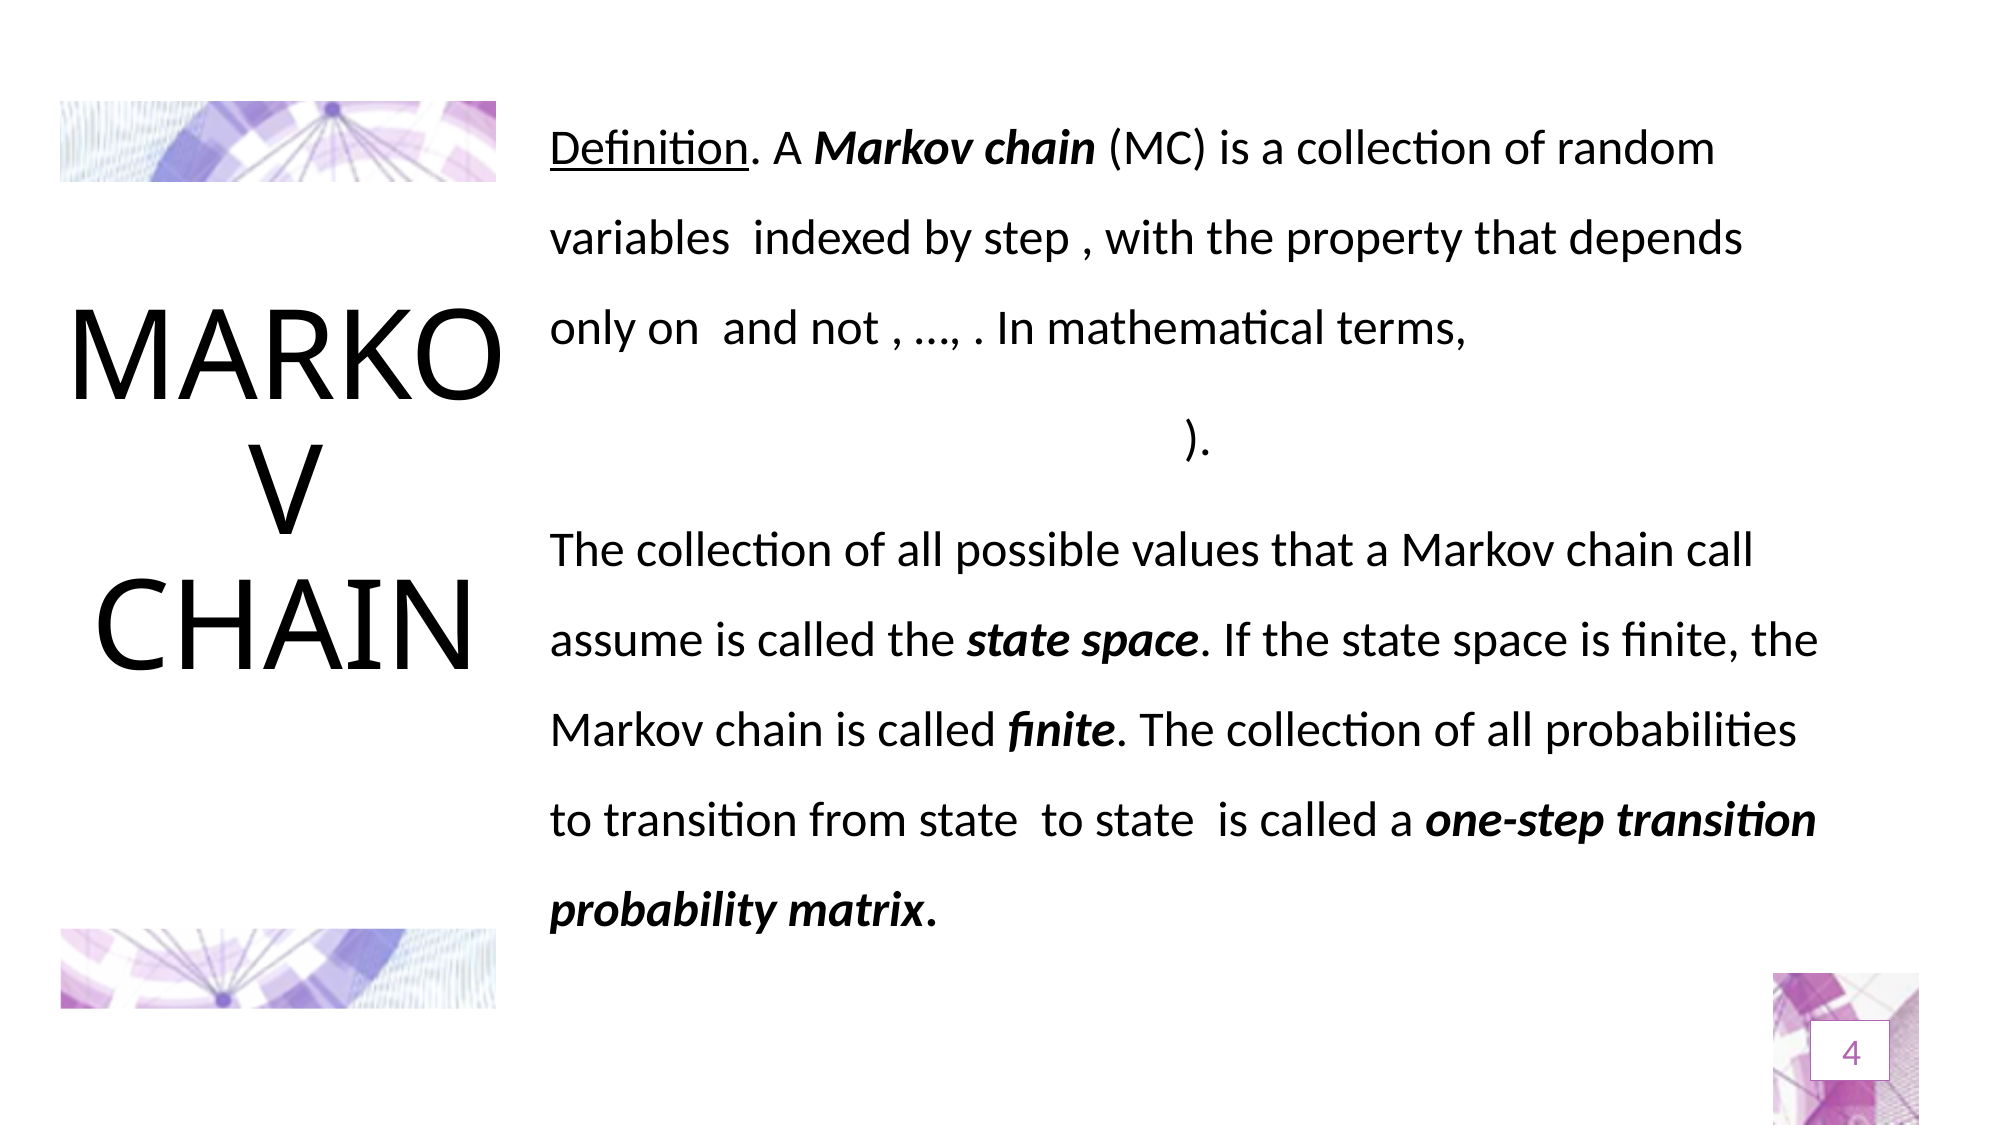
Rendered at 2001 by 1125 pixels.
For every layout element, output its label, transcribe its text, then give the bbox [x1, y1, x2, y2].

title MARKOV CHAIN [37, 207, 535, 705]
picture [60, 928, 496, 1009]
picture [1773, 973, 1919, 1125]
picture [60, 101, 496, 182]
